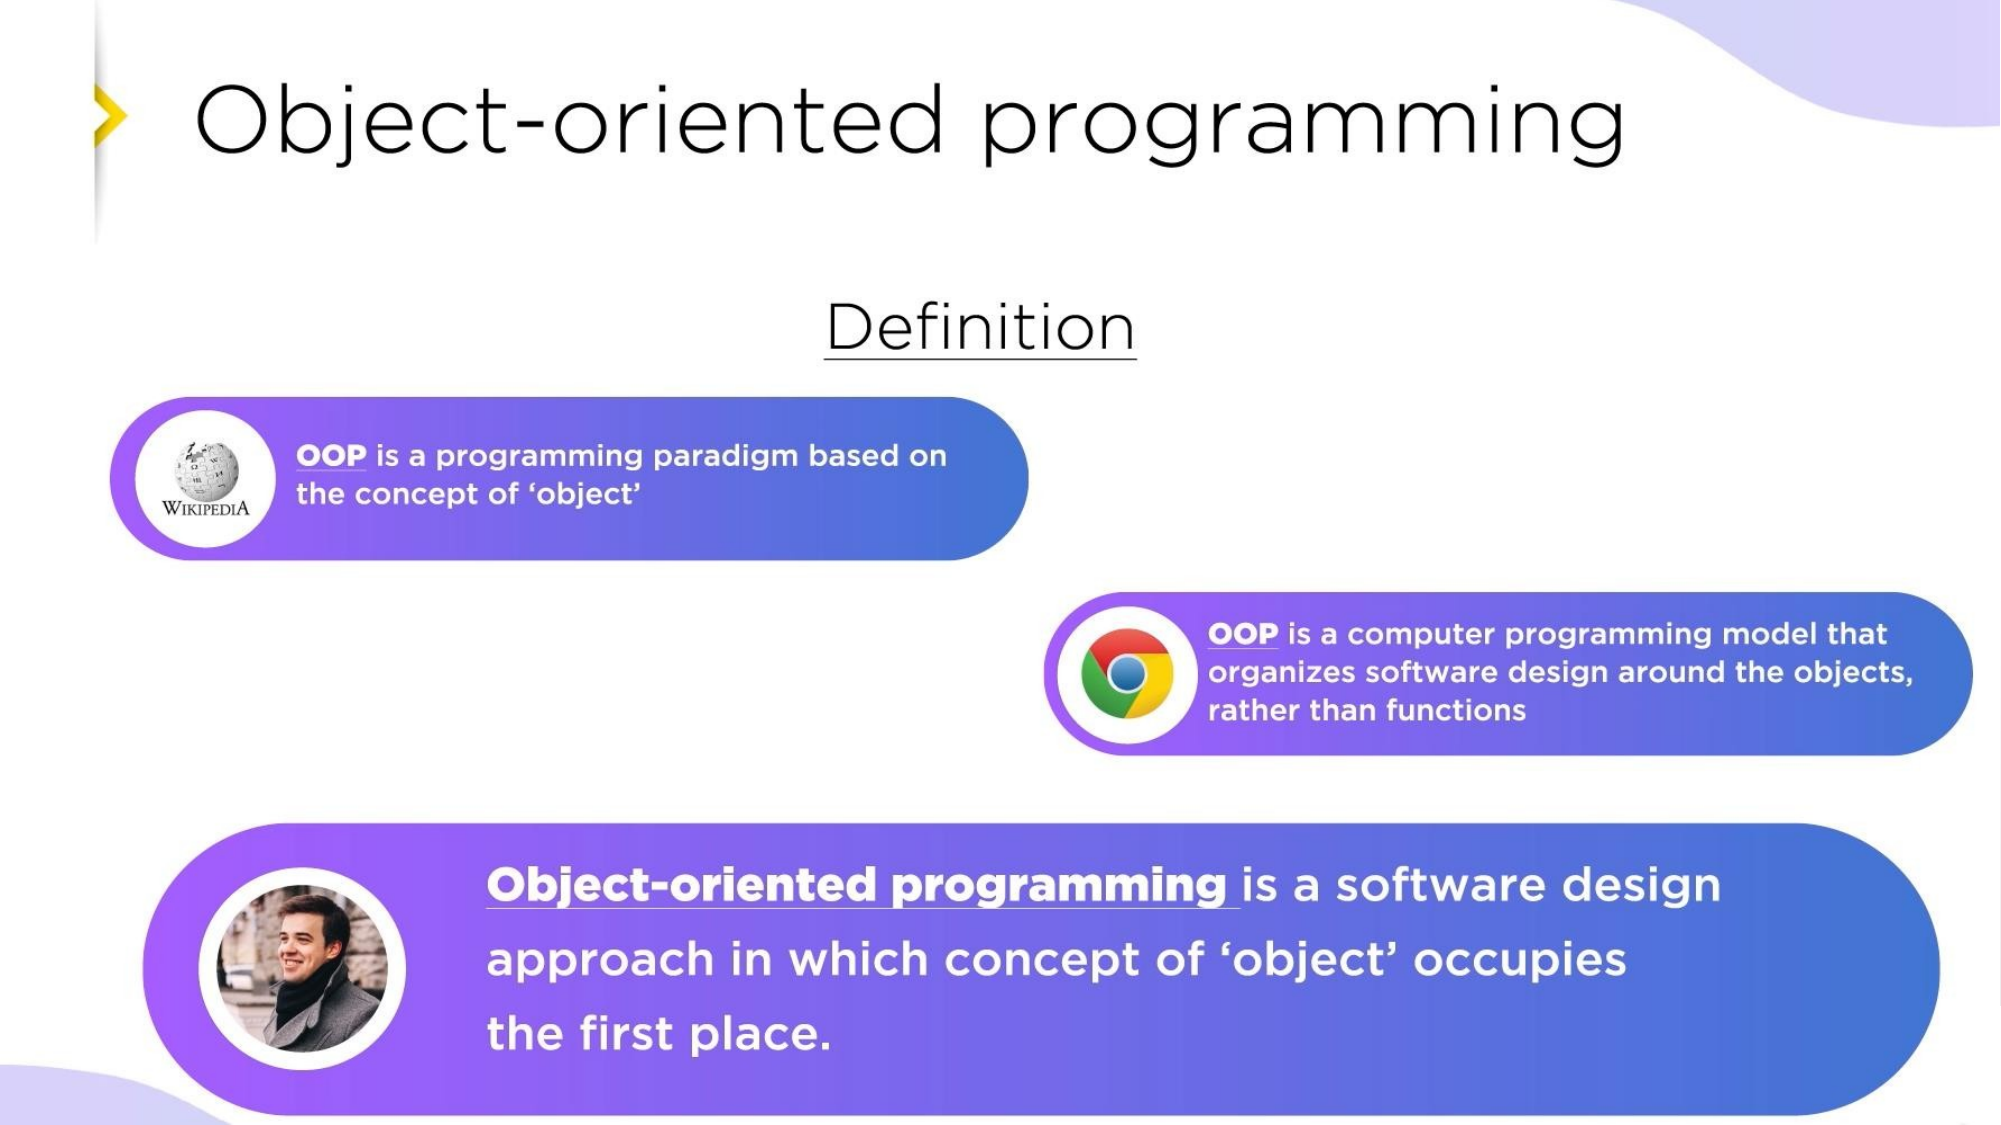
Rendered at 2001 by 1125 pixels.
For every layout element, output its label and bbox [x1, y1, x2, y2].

text_box [0, 0, 2000, 1125]
